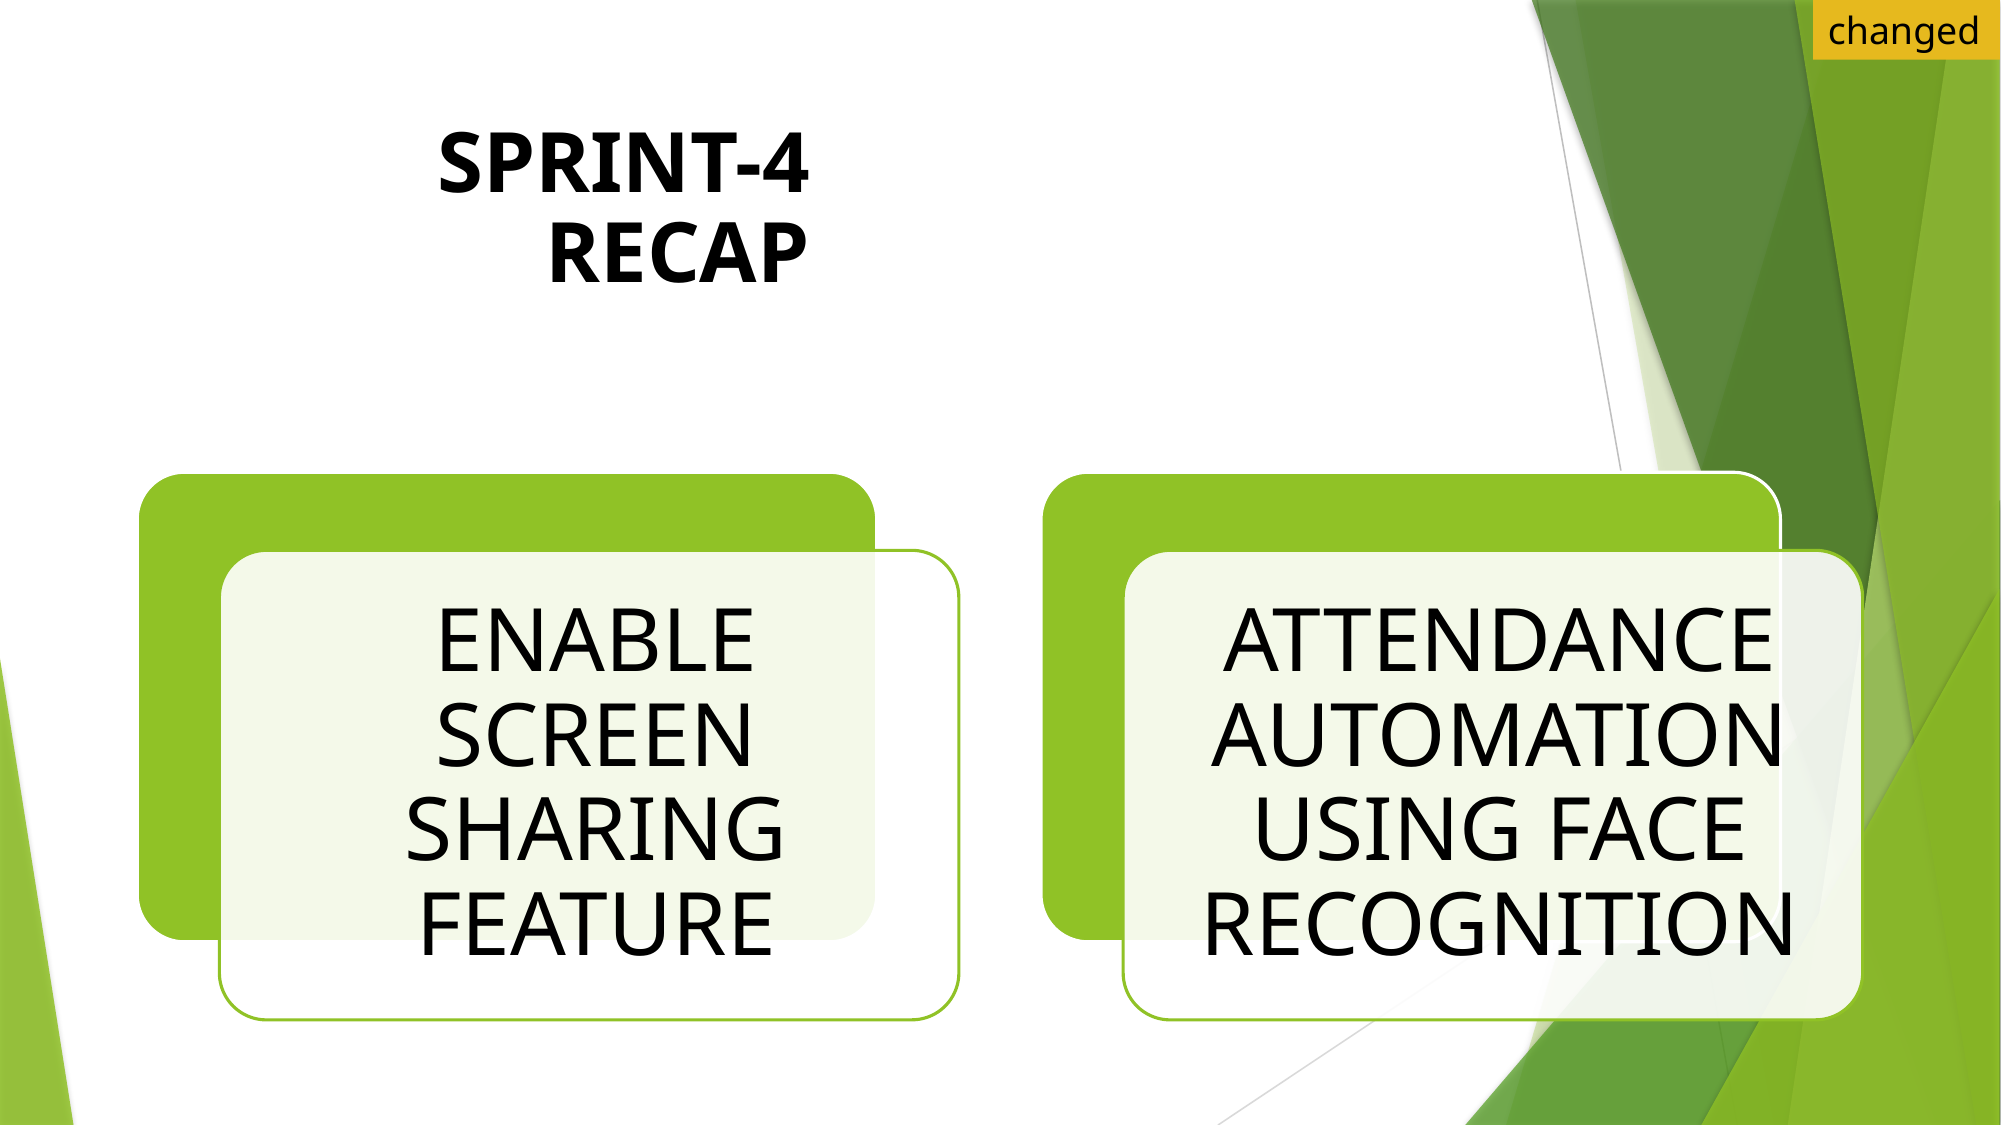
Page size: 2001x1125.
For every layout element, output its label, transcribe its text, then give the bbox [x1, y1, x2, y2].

text_box Sprint-4 Recap [150, 104, 825, 317]
text_box changed [1813, 0, 2000, 60]
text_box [111, 471, 1888, 1021]
